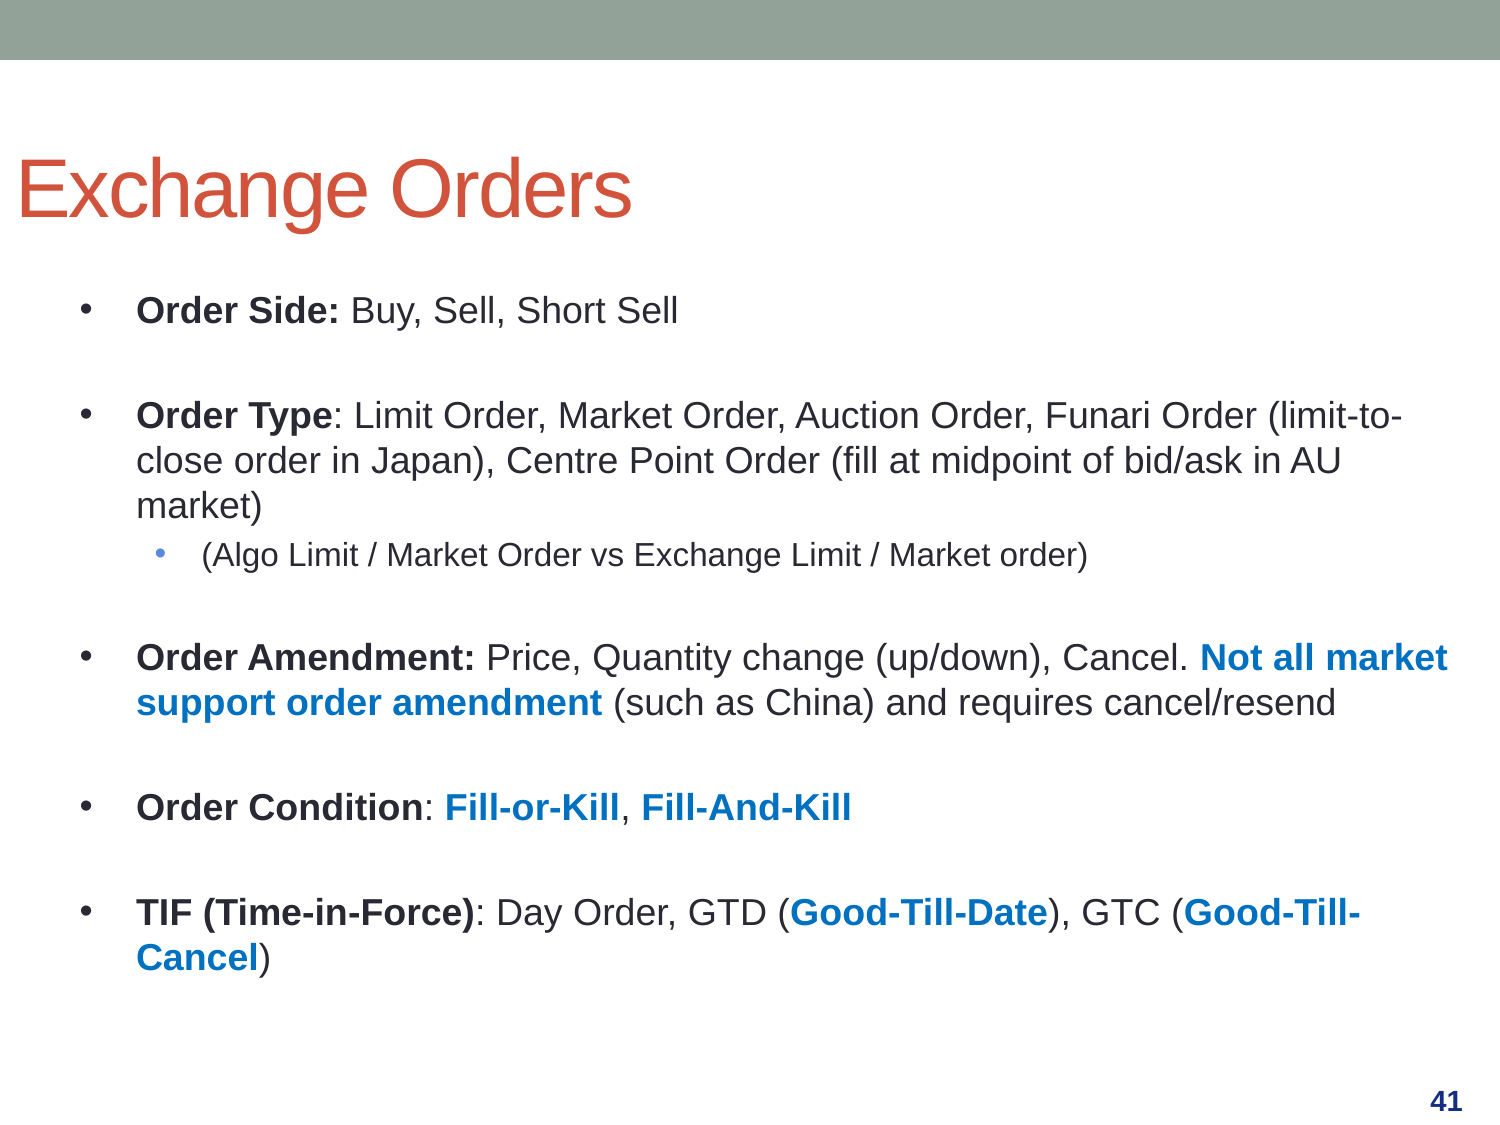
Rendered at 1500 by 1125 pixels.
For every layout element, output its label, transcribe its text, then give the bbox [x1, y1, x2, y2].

text_box Order Side: Buy, Sell, Short Sell Order Type: Limit Order, Market Order, Auction Order, Funari Order (limit-to-close order in Japan), Centre Point Order (fill at midpoint of bid/ask in AU market) (Algo Limit / Market Order vs Exchange Limit / Market order) Order Amendment: Price, Quantity change (up/down), Cancel. Not all market support order amendment (such as China) and requires cancel/resend Order Condition: Fill-or-Kill, Fill-And-Kill TIF (Time-in-Force): Day Order, GTD (Good-Till-Date), GTC (Good-Till- Cancel) [64, 278, 1483, 1047]
title Exchange Orders [0, 101, 1325, 266]
slide_number 41 [1415, 1070, 1499, 1125]
